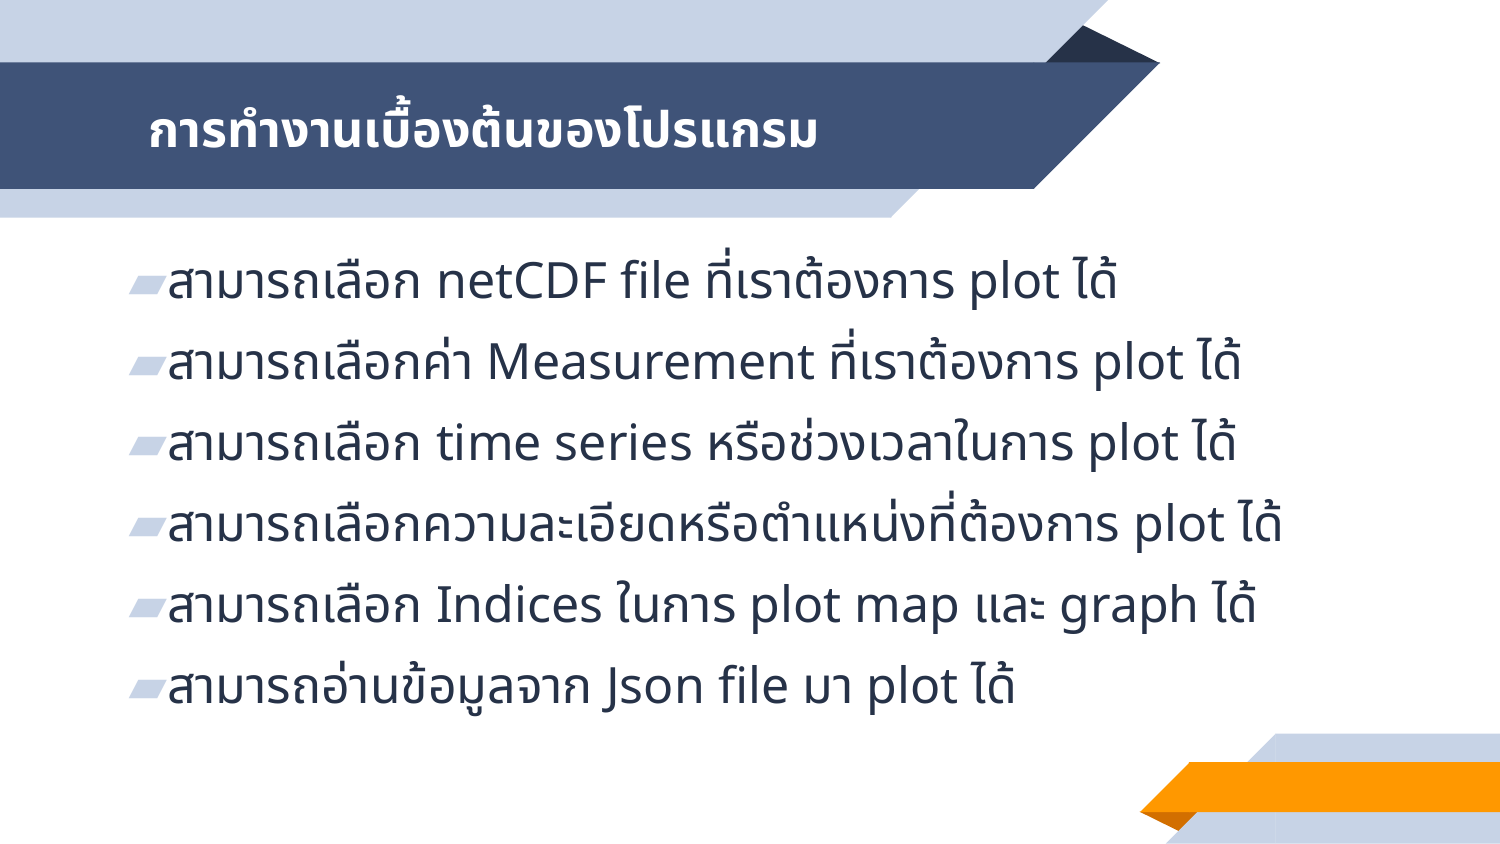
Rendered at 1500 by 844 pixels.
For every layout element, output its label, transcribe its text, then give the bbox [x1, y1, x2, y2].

list สามารถเลือก netCDF file ที่เราต้องการ plot ได้ สามารถเลือกค่า Measurement ที่เราต้องการ plot ได้ สามารถเลือก time series หรือช่วงเวลาในการ plot ได้ สามารถเลือกความละเอียดหรือตำแหน่งที่ต้องการ plot ได้ สามารถเลือก Indices ในการ plot map และ graph ได้ สามารถอ่านข้อมูลจาก Json file มา plot ได้ [76, 233, 1362, 750]
title การทำงานเบื้องต้นของโปรแกรม [133, 64, 1035, 190]
